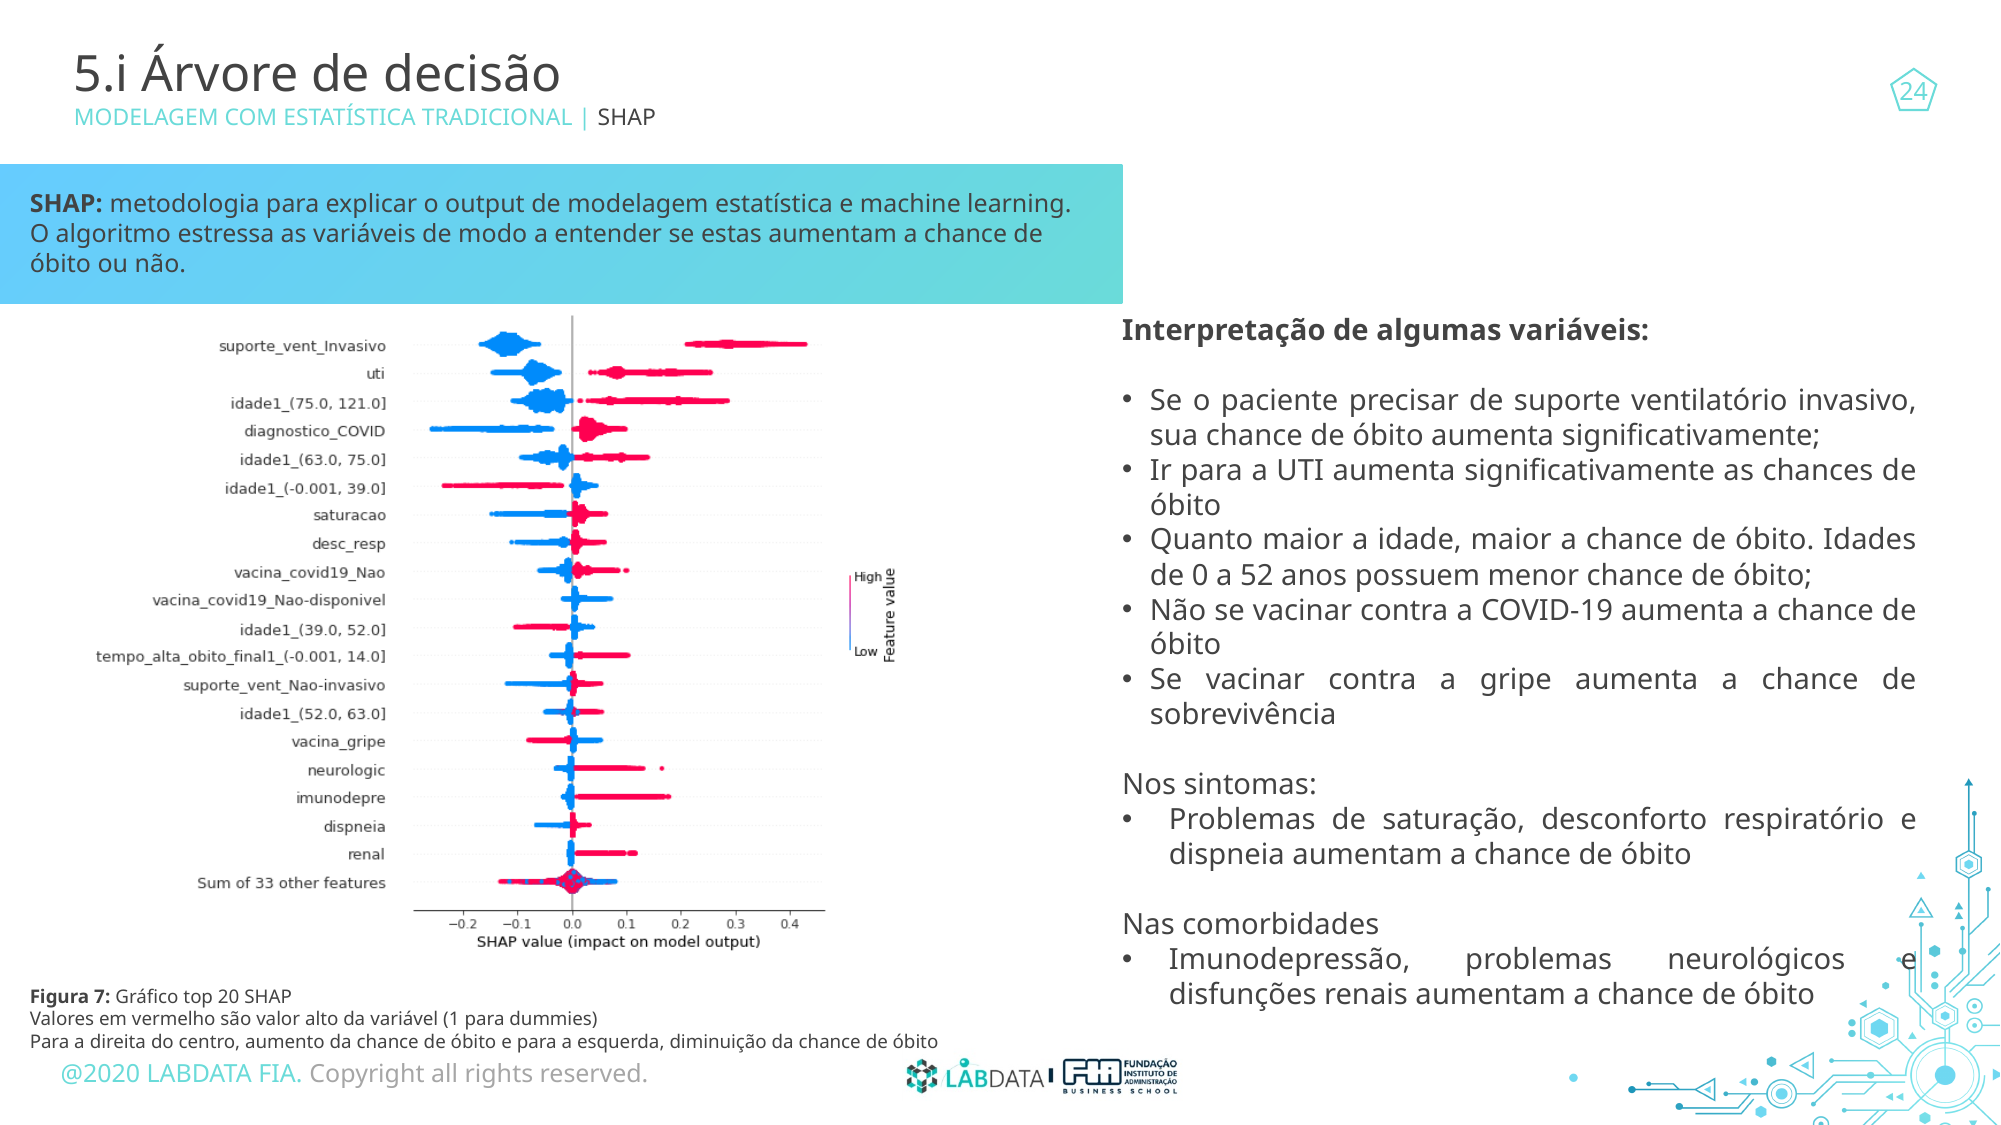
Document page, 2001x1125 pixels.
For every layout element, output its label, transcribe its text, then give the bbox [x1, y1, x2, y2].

text_box Figura 7: Gráfico top 20 SHAP Valores em vermelho são valor alto da variável (1 para dummies) Para a direita do centro, aumento da chance de óbito e para a esquerda, diminuição da chance de óbito [15, 977, 1000, 1060]
text_box 5.i Árvore de decisão MODELAGEM COM ESTATÍSTICA TRADICIONAL | SHAP [58, 27, 1146, 145]
text_box Interpretação de algumas variáveis: Se o paciente precisar de suporte ventilatório invasivo, sua chance de óbito aumenta significativamente; Ir para a UTI aumenta significativamente as chances de óbito Quanto maior a idade, maior a chance de óbito. Idades de 0 a 52 anos possuem menor chance de óbito; Não se vacinar contra a COVID-19 aumenta a chance de óbito Se vacinar contra a gripe aumenta a chance de sobrevivência Nos sintomas: Problemas de saturação, desconforto respiratório e dispneia aumentam a chance de óbito Nas comorbidades Imunodepressão, problemas neurológicos e disfunções renais aumentam a chance de óbito [1107, 303, 1933, 1018]
text_box 24 [1873, 62, 1943, 123]
text_box SHAP: metodologia para explicar o output de modelagem estatística e machine learning. O algoritmo estressa as variáveis de modo a entender se estas aumentam a chance de óbito ou não. [15, 180, 1108, 285]
text_box [0, 163, 1123, 305]
picture [88, 311, 914, 963]
text_box [1890, 67, 1938, 112]
picture [902, 1046, 1183, 1101]
picture [1569, 778, 2000, 1125]
slide_number @2020 LABDATA FIA. Copyright all rights reserved. [45, 1060, 721, 1103]
